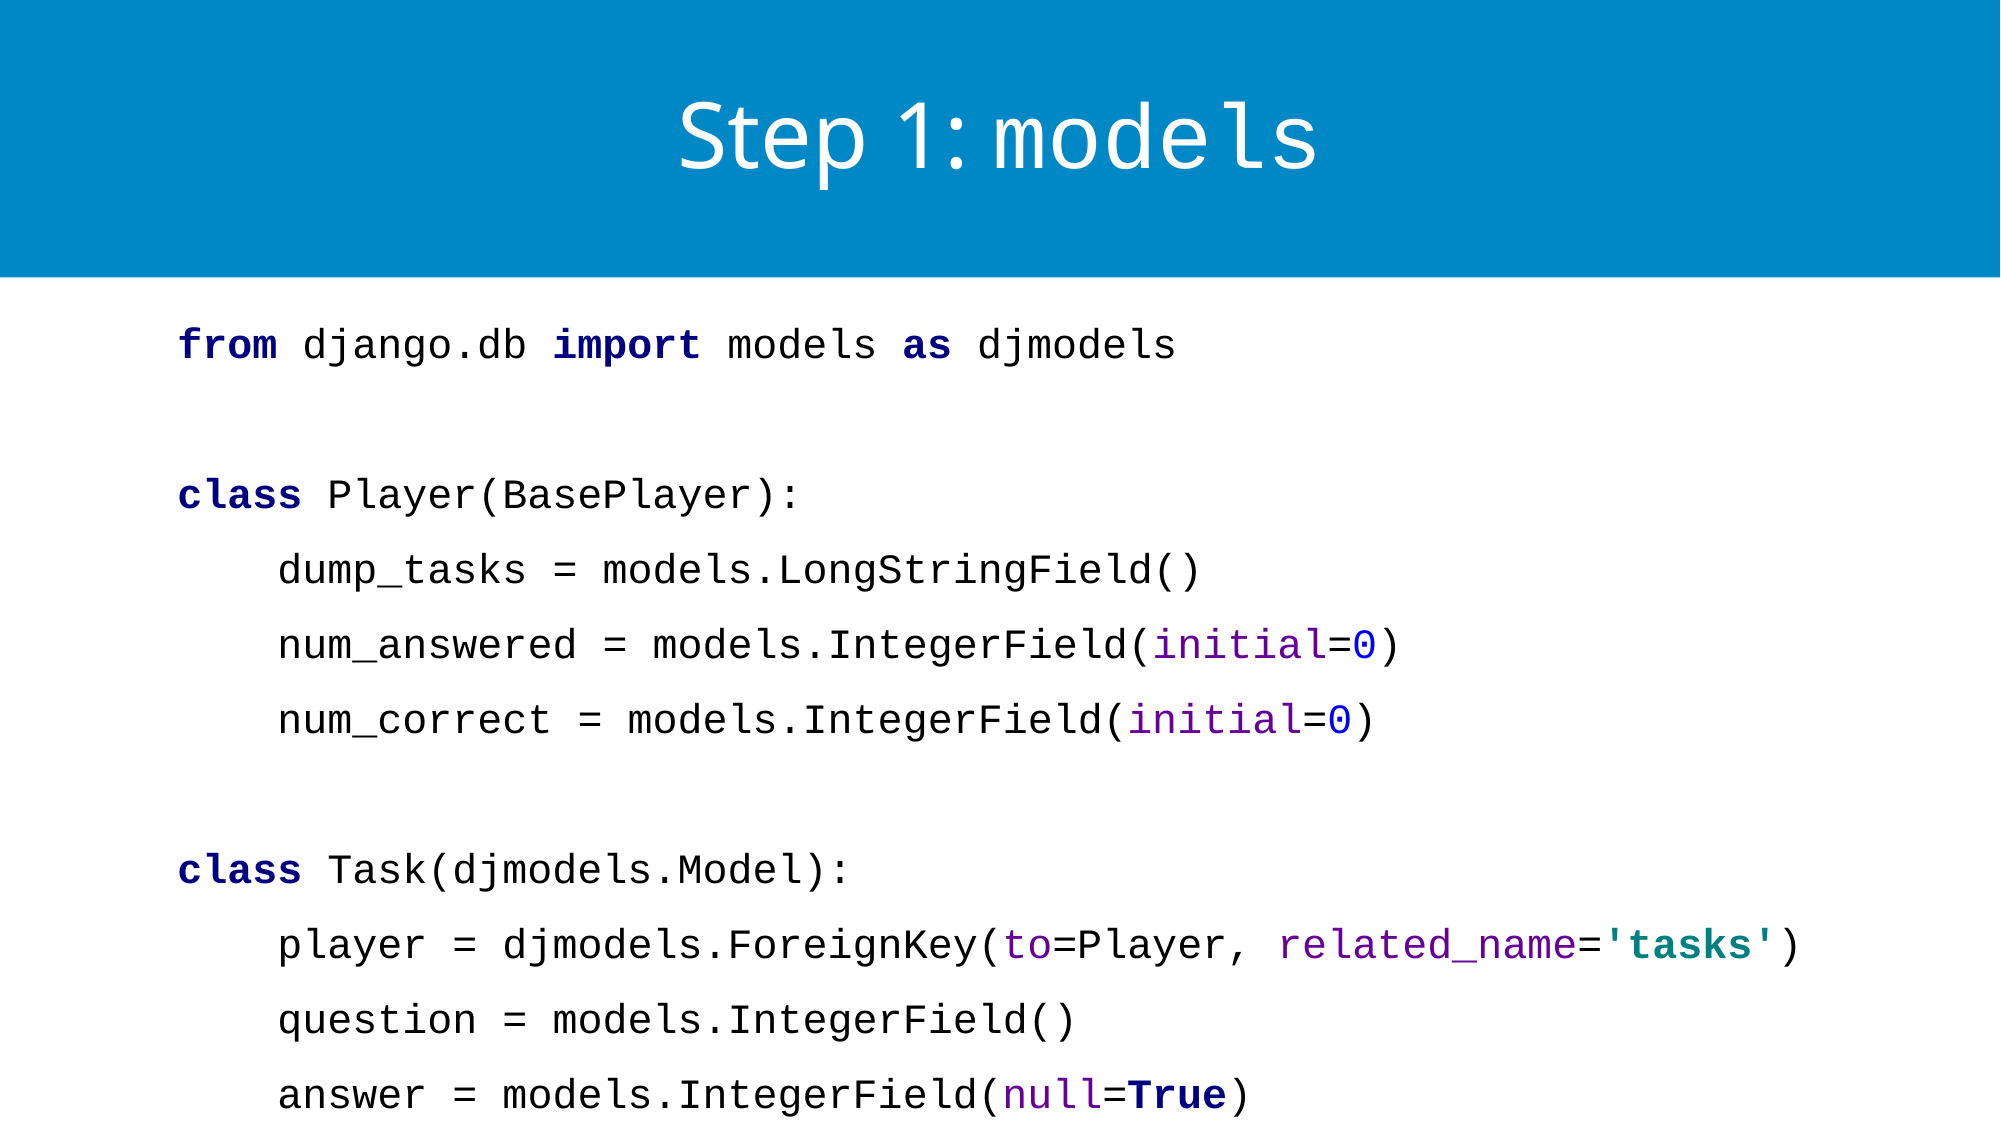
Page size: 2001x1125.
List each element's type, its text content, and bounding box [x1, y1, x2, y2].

title Step 1: models [0, 0, 2000, 278]
text_box from django.db import models as djmodels class Player(BasePlayer): dump_tasks = models.LongStringField() num_answered = models.IntegerField(initial=0) num_correct = models.IntegerField(initial=0) class Task(djmodels.Model): player = djmodels.ForeignKey(to=Player, related_name='tasks') question = models.IntegerField() answer = models.IntegerField(null=True) [162, 284, 1907, 1125]
